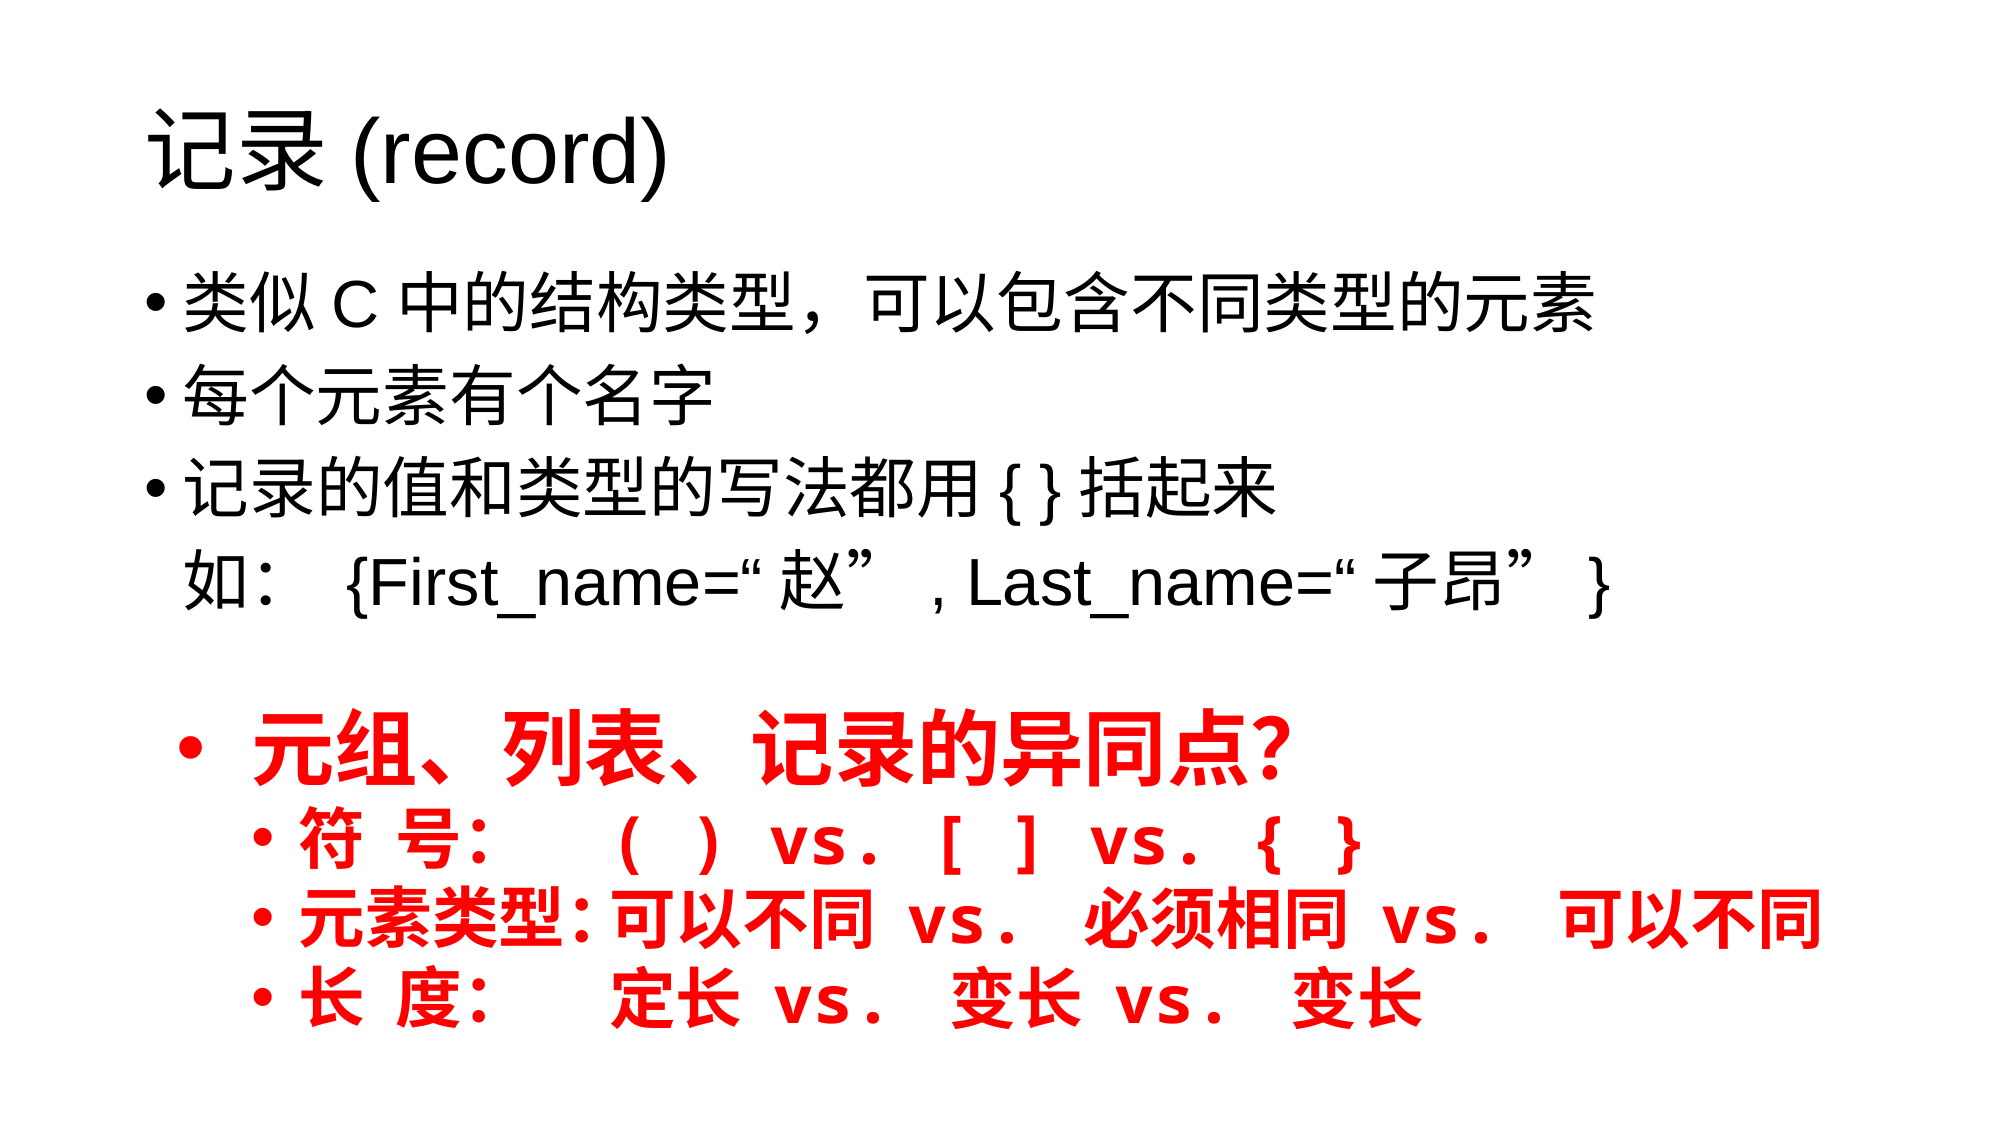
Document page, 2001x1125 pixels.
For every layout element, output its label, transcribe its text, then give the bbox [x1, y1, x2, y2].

text_box ( ) vs. [ ] vs. { } 可以不同 vs. 必须相同 vs. 可以不同 定长 vs. 变长 vs. 变长 [594, 790, 1840, 1045]
title 记录(record) [136, 44, 1863, 261]
list 类似C中的结构类型，可以包含不同类型的元素 每个元素有个名字 记录的值和类型的写法都用{ }括起来 如： {First_name=“赵”, Last_name=“子昂”} [136, 261, 1962, 687]
text_box 元组、列表、记录的异同点？ 符 号： 元素类型： 长 度： [161, 688, 1349, 1044]
